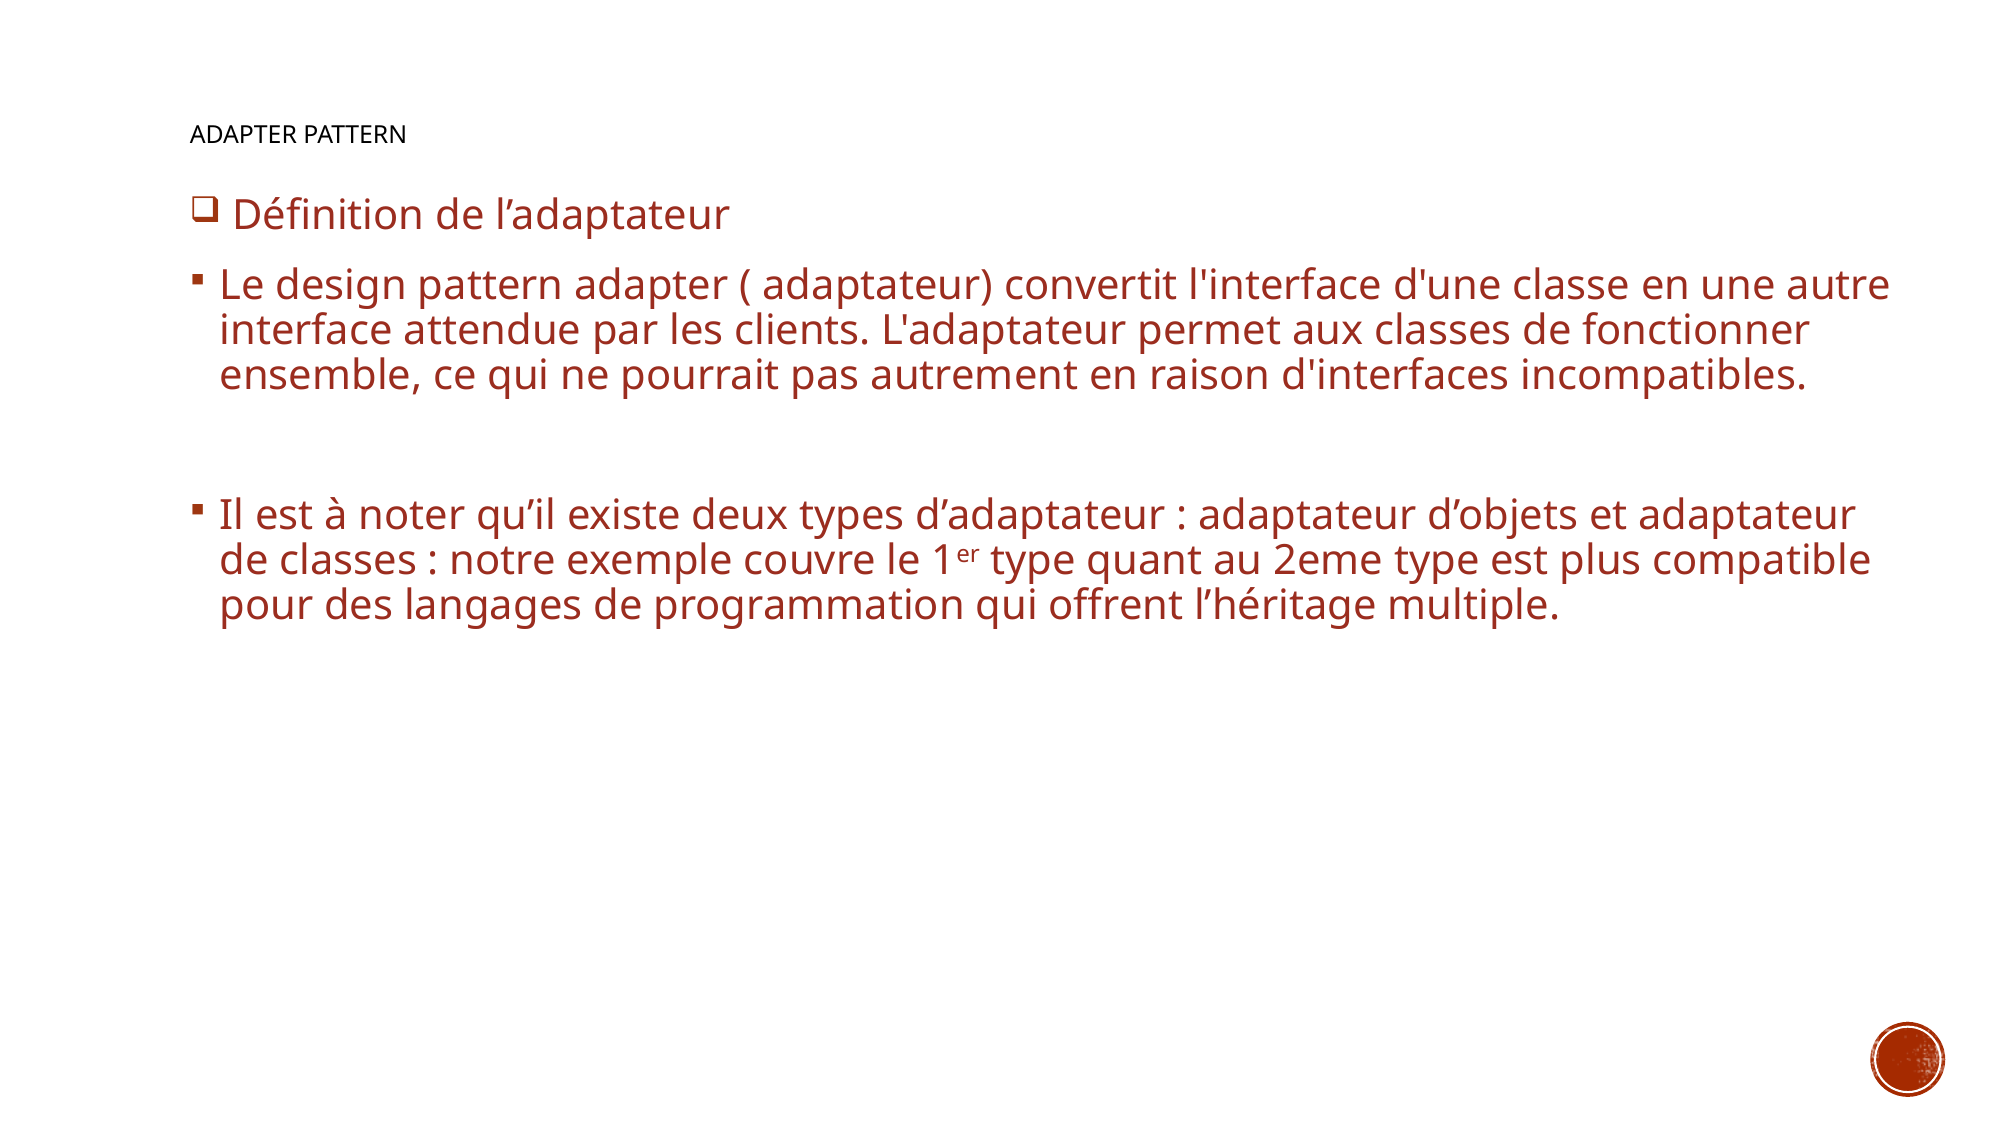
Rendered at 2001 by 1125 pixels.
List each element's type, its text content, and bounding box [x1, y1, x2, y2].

title Adapter Pattern [174, 34, 1825, 186]
text_box Définition de l’adaptateur Le design pattern adapter ( adaptateur) convertit l'interface d'une classe en une autre interface attendue par les clients. L'adaptateur permet aux classes de fonctionner ensemble, ce qui ne pourrait pas autrement en raison d'interfaces incompatibles. Il est à noter qu’il existe deux types d’adaptateur : adaptateur d’objets et adaptateur de classes : notre exemple couvre le 1er type quant au 2eme type est plus compatible pour des langages de programmation qui offrent l’héritage multiple. [174, 186, 1914, 959]
